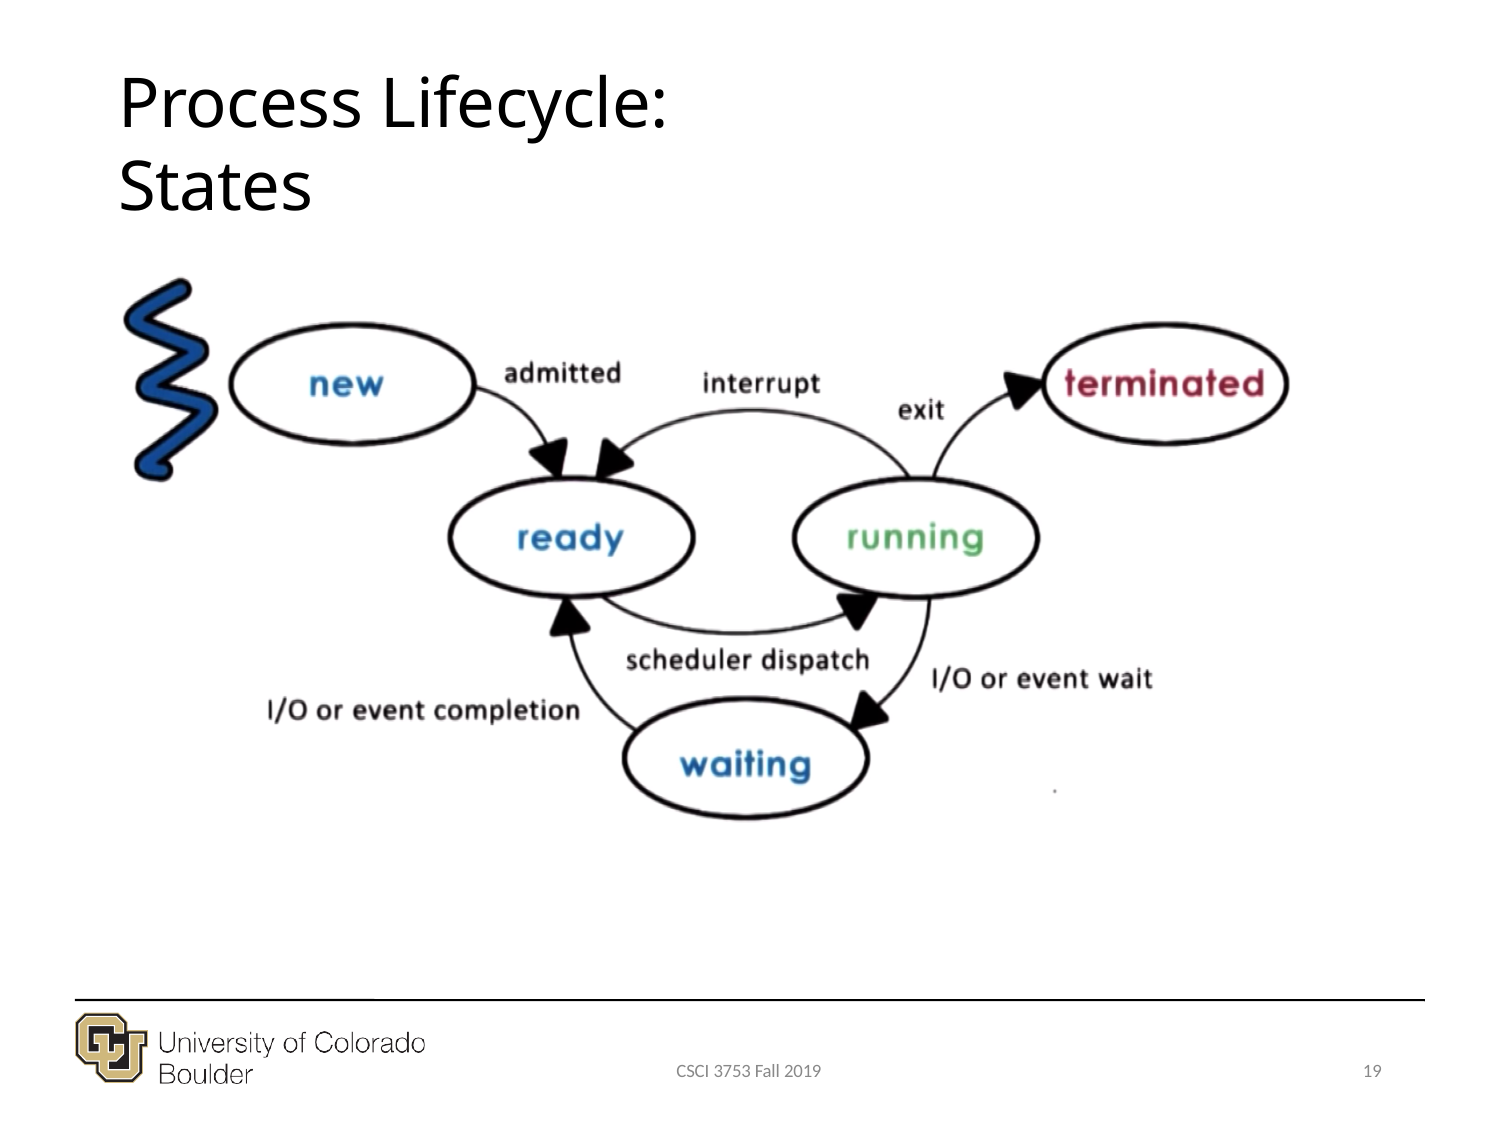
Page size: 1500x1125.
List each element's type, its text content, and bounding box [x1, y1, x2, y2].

slide_number 19 [1356, 1058, 1388, 1125]
picture [159, 1031, 425, 1084]
text_box [122, 275, 1291, 823]
footer CSCI 3753 Fall 2019 [674, 1058, 826, 1125]
title Process Lifecycle: States [116, 57, 779, 248]
